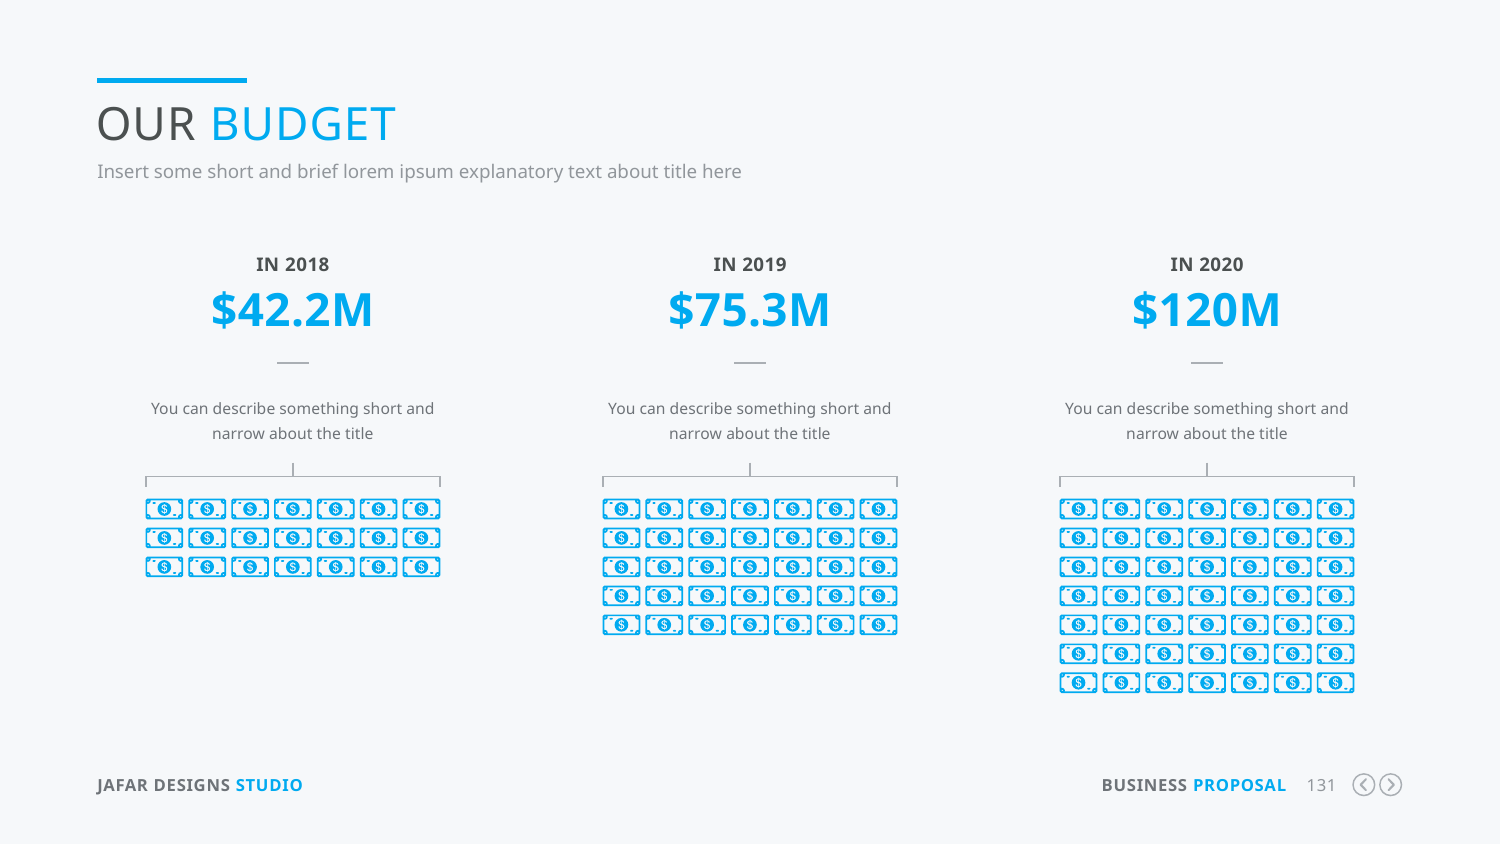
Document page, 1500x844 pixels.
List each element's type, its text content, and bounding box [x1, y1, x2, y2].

text_box $42.2m [145, 280, 441, 336]
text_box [1059, 498, 1355, 693]
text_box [145, 462, 440, 487]
text_box You can describe something short and narrow about the title [1059, 393, 1355, 443]
text_box You can describe something short and narrow about the title [145, 393, 441, 443]
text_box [602, 498, 898, 636]
text_box You can describe something short and narrow about the title [602, 393, 898, 443]
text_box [1060, 462, 1355, 487]
text_box In 2020 [1060, 253, 1355, 276]
list Insert some short and brief lorem ipsum explanatory text about title here [97, 157, 1403, 181]
text_box In 2019 [603, 253, 897, 276]
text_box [145, 498, 441, 578]
text_box $120m [1059, 280, 1355, 336]
text_box In 2018 [145, 253, 440, 276]
list Our Budget [95, 94, 1401, 158]
text_box $75.3m [602, 280, 898, 336]
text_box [603, 462, 897, 487]
